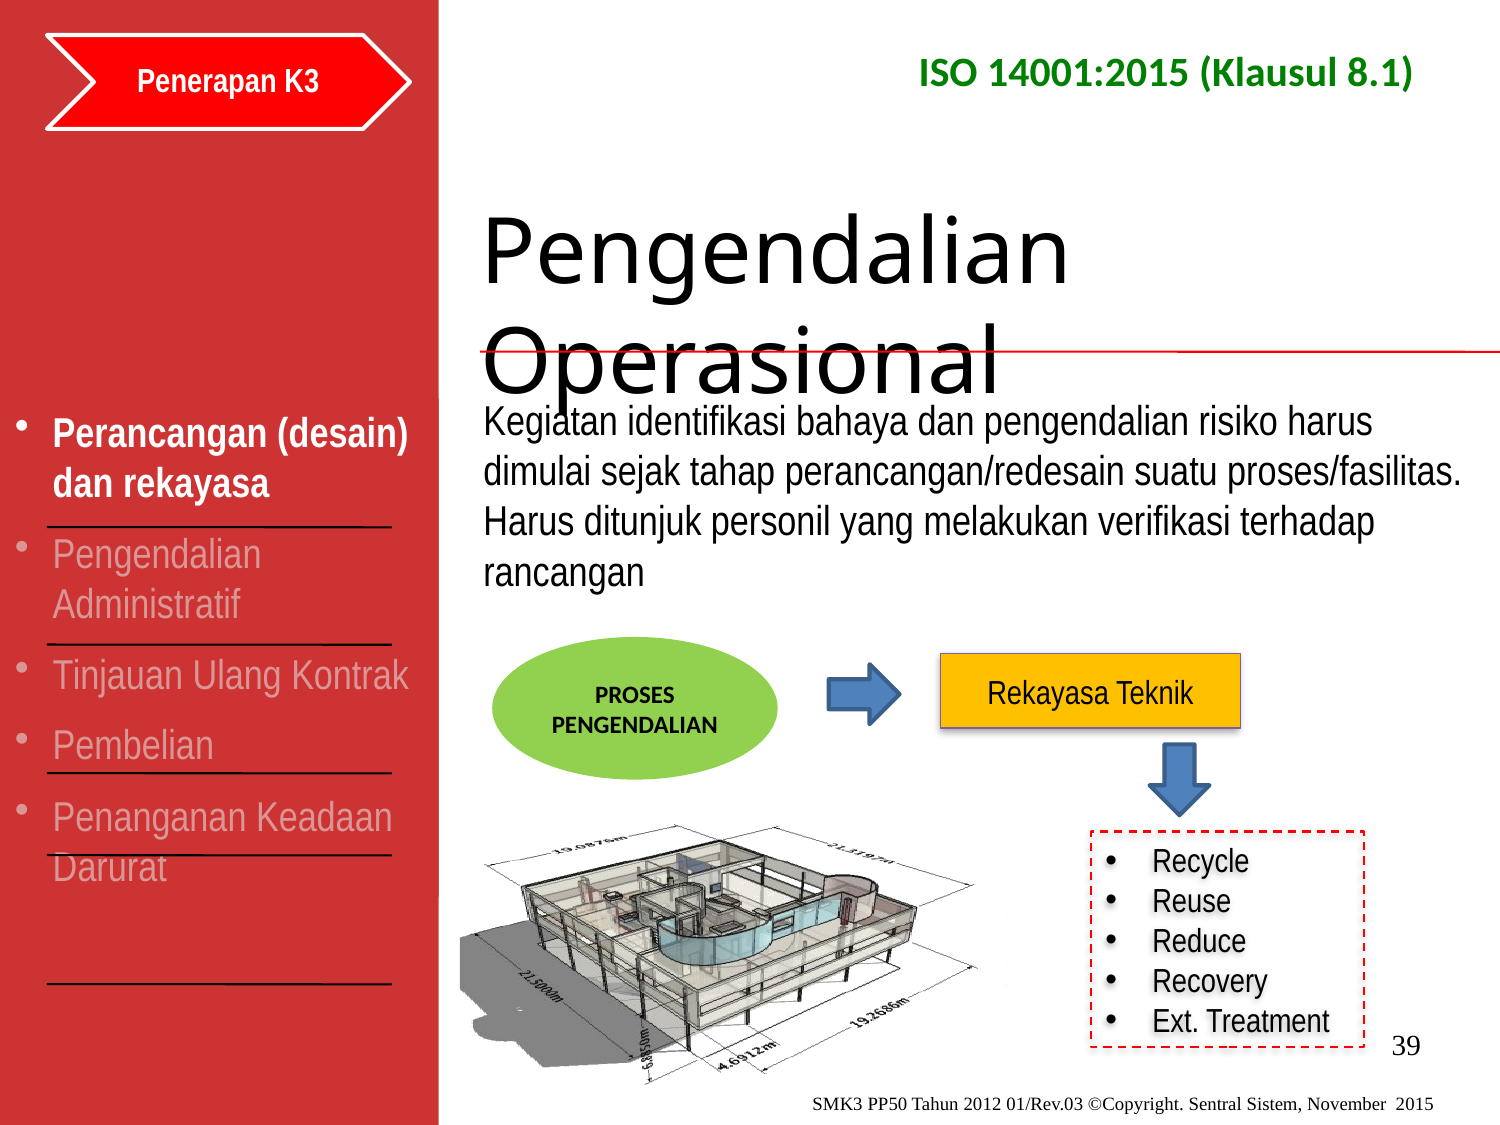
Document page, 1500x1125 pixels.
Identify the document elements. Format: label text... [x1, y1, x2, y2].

text_box ISO 14001:2015 (Klausul 8.1) [879, 37, 1453, 103]
footer SMK3 PP50 Tahun 2012 01/Rev.03 ©Copyright. Sentral Sistem, November 2015 [773, 1091, 1449, 1114]
text_box [0, 0, 441, 1125]
text_box Perancangan (desain) dan rekayasa Pengendalian Administratif Tinjauan Ulang Kontrak Pembelian Penanganan Keadaan Darurat [0, 398, 439, 897]
text_box [826, 662, 902, 727]
text_box PROSES PENGENDALIAN [492, 636, 778, 780]
text_box Kegiatan identifikasi bahaya dan pengendalian risiko harus dimulai sejak tahap perancangan/redesain suatu proses/fasilitas. Harus ditunjuk personil yang melakukan verifikasi terhadap rancangan [468, 386, 1500, 602]
text_box [1147, 742, 1212, 818]
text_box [46, 34, 411, 130]
text_box Rekayasa Teknik [940, 653, 1241, 729]
text_box Recycle Reuse Reduce Recovery Ext. Treatment [1090, 831, 1365, 1048]
slide_number 39 [1364, 1018, 1449, 1079]
picture [459, 800, 1007, 1094]
text_box Pengendalian Operasional [465, 184, 1500, 420]
